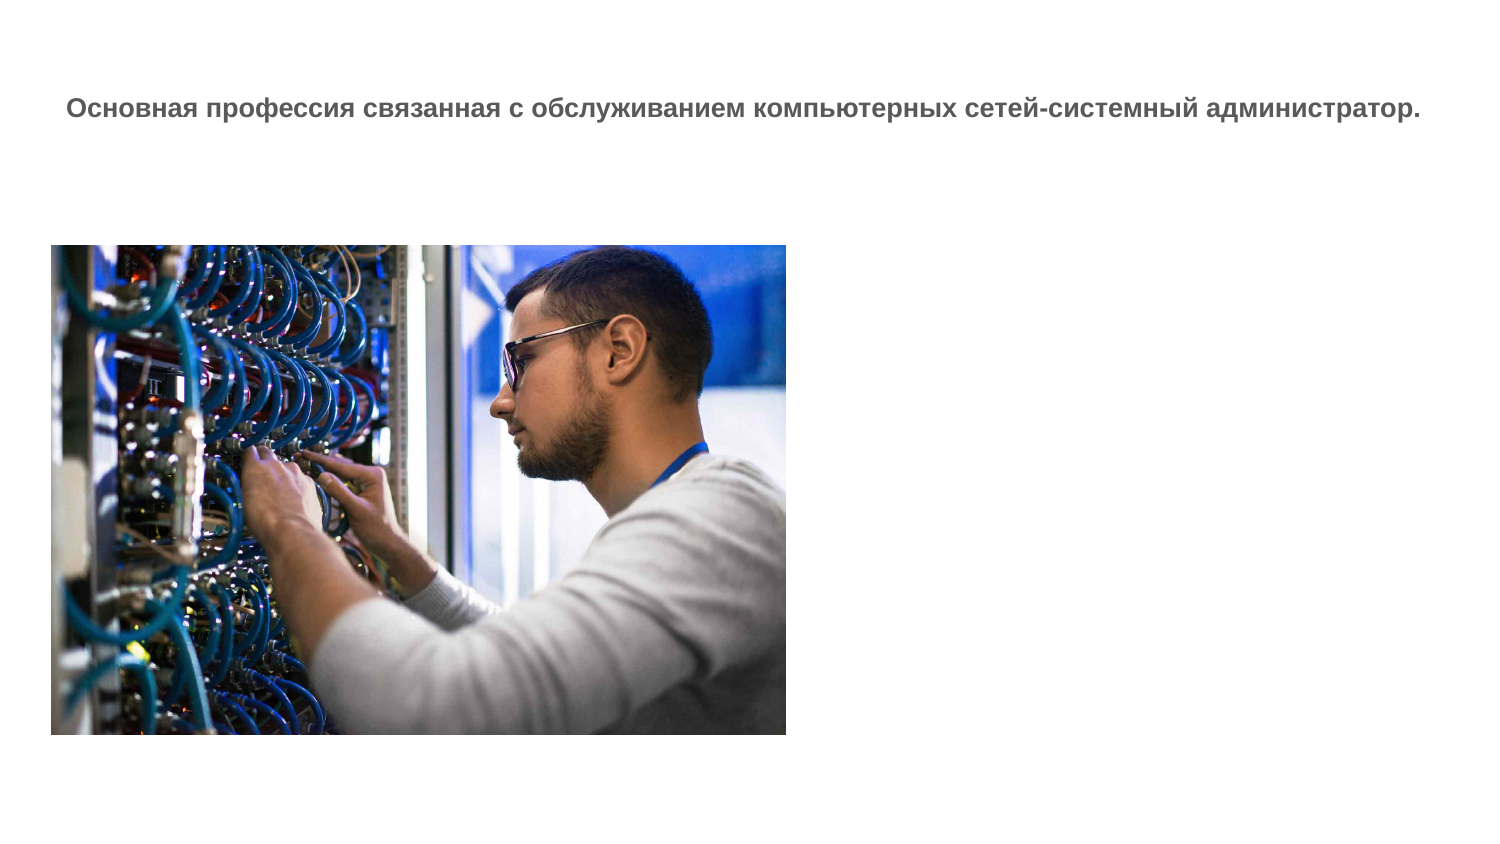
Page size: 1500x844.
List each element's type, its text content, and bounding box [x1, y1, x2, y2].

title Основная профессия связанная с обслуживанием компьютерных сетей-системный администратор. [51, 72, 1449, 167]
picture [50, 245, 786, 736]
